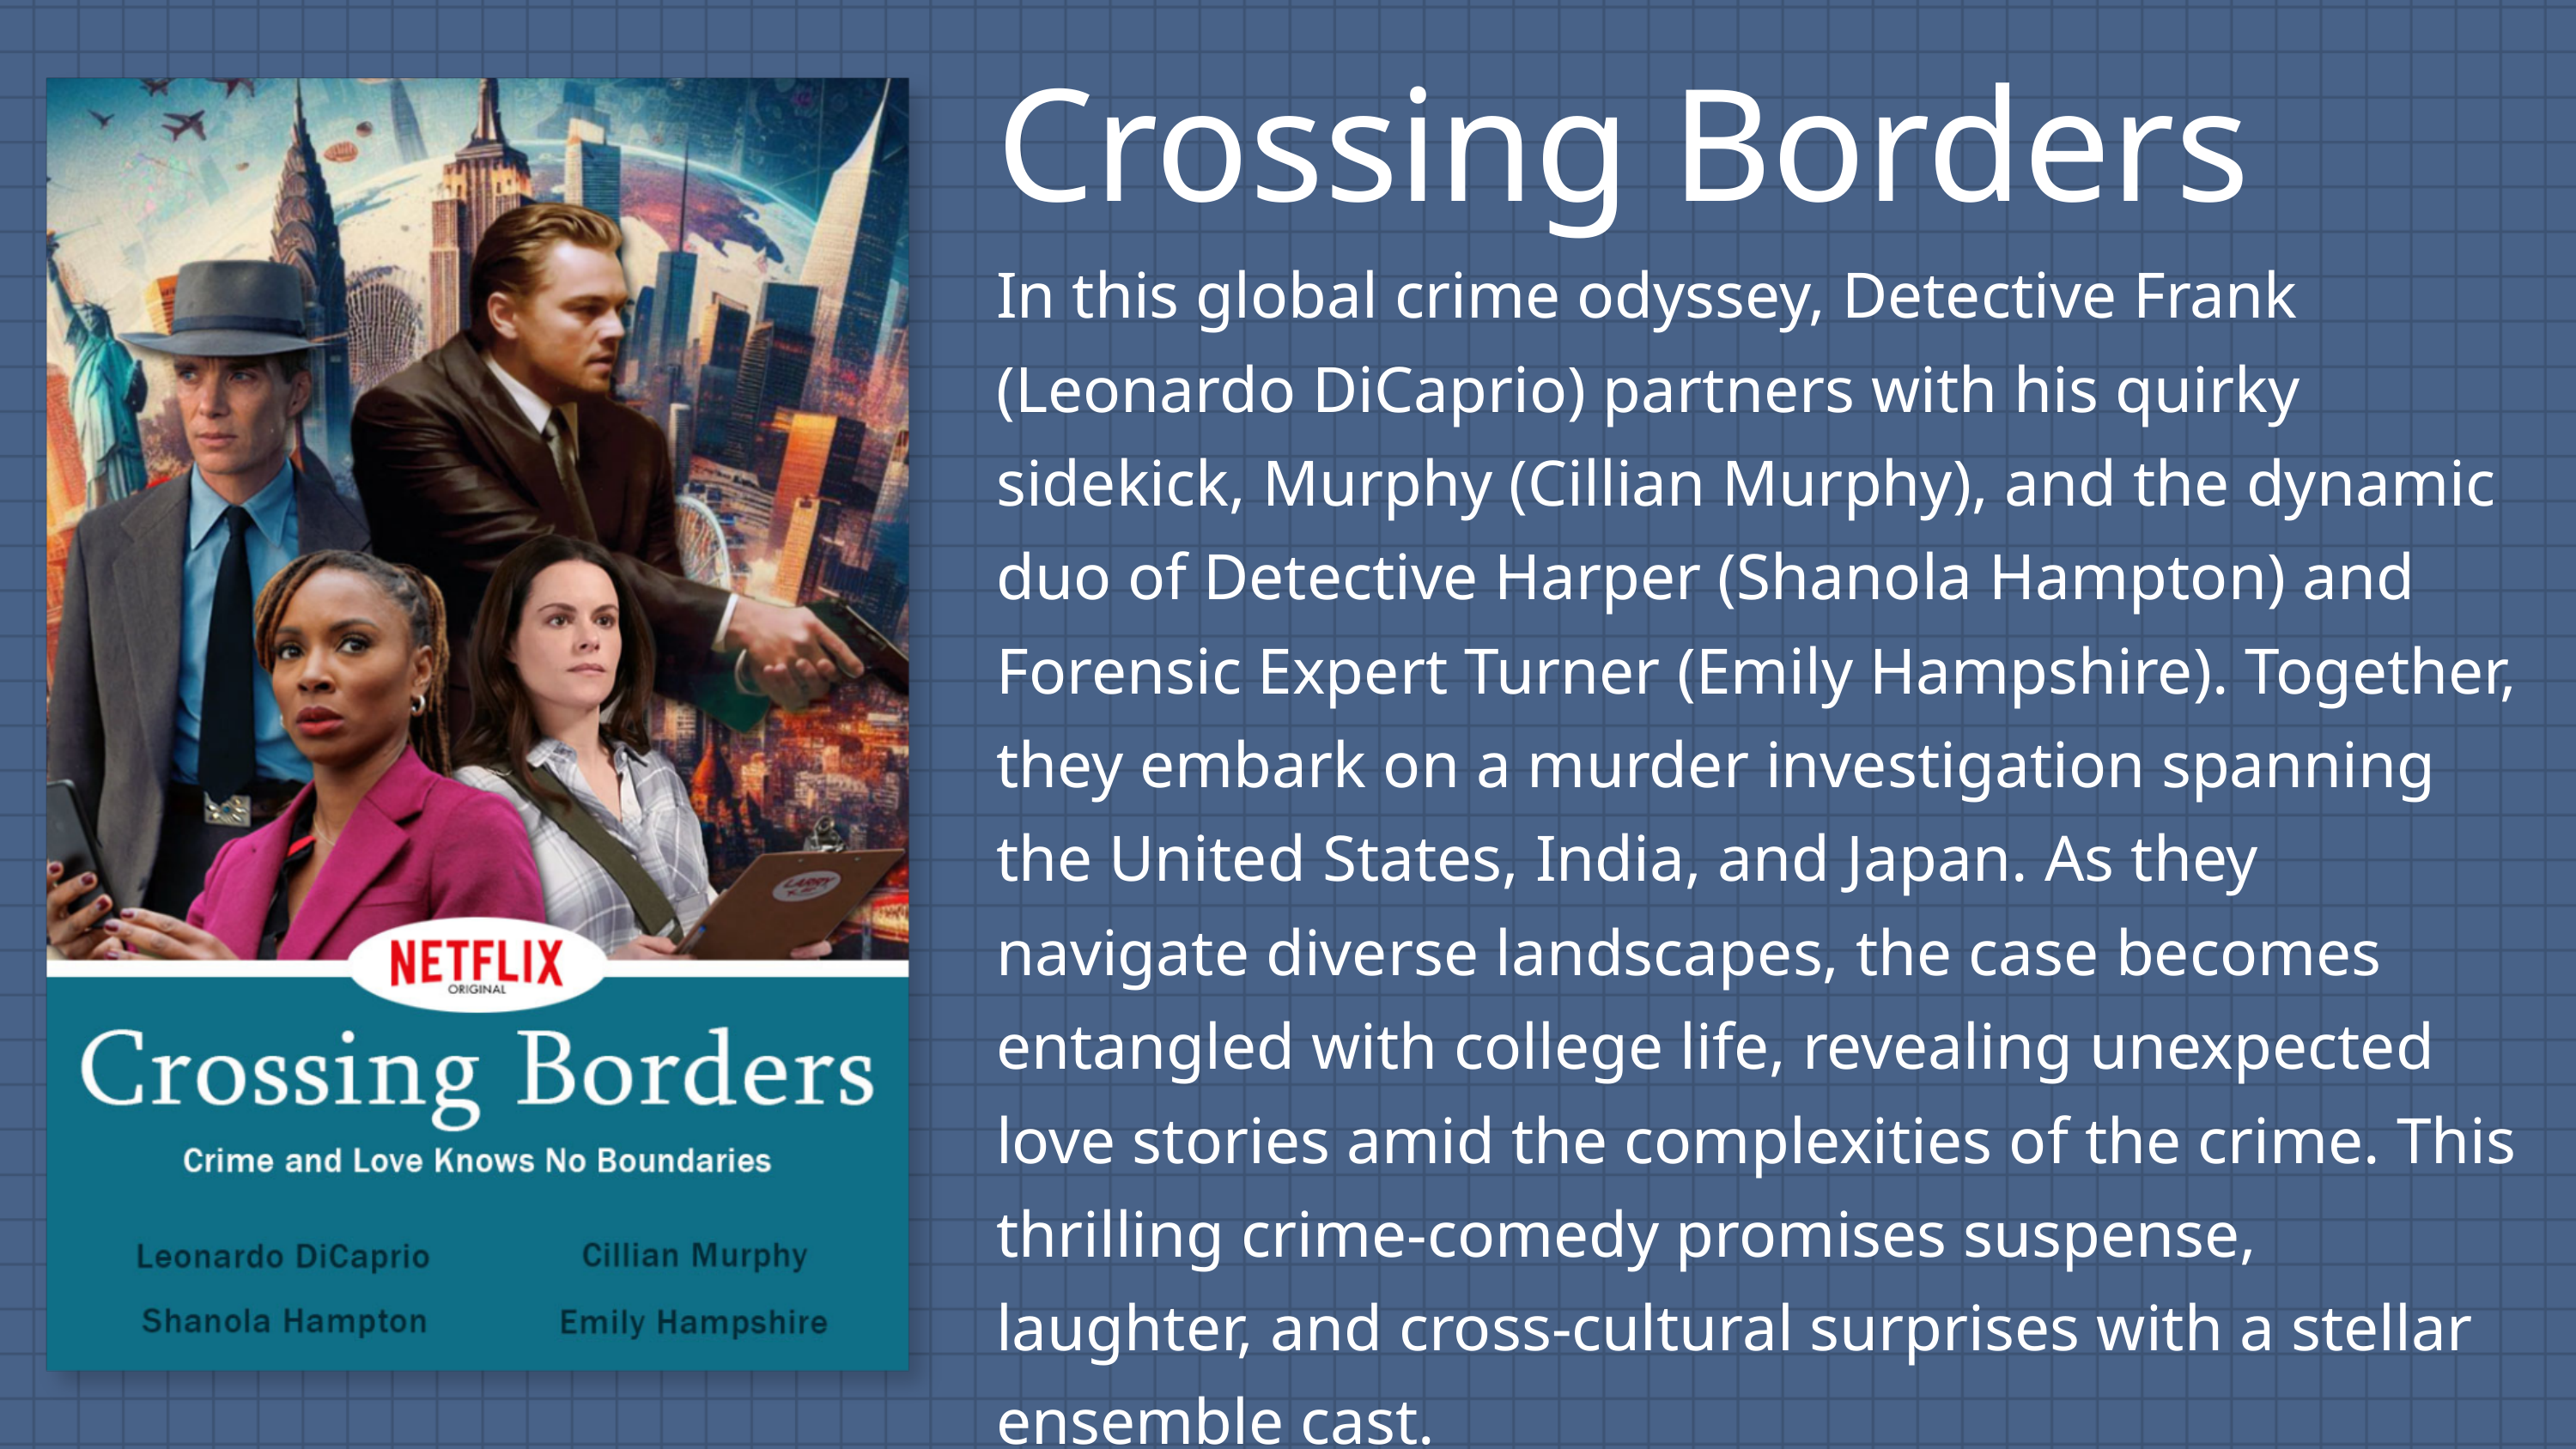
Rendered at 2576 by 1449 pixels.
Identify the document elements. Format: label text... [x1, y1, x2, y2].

text_box [0, 0, 2576, 1449]
text_box [33, 52, 949, 1425]
text_box In this global crime odyssey, Detective Frank (Leonardo DiCaprio) partners with his quirky sidekick, Murphy (Cillian Murphy), and the dynamic duo of Detective Harper (Shanola Hampton) and Forensic Expert Turner (Emily Hampshire). Together, they embark on a murder investigation spanning the United States, India, and Japan. As they navigate diverse landscapes, the case becomes entangled with college life, revealing unexpected love stories amid the complexities of the crime. This thrilling crime-comedy promises suspense, laughter, and cross-cultural surprises with a stellar ensemble cast. [996, 236, 2519, 1449]
text_box Crossing Borders [996, 61, 2576, 233]
